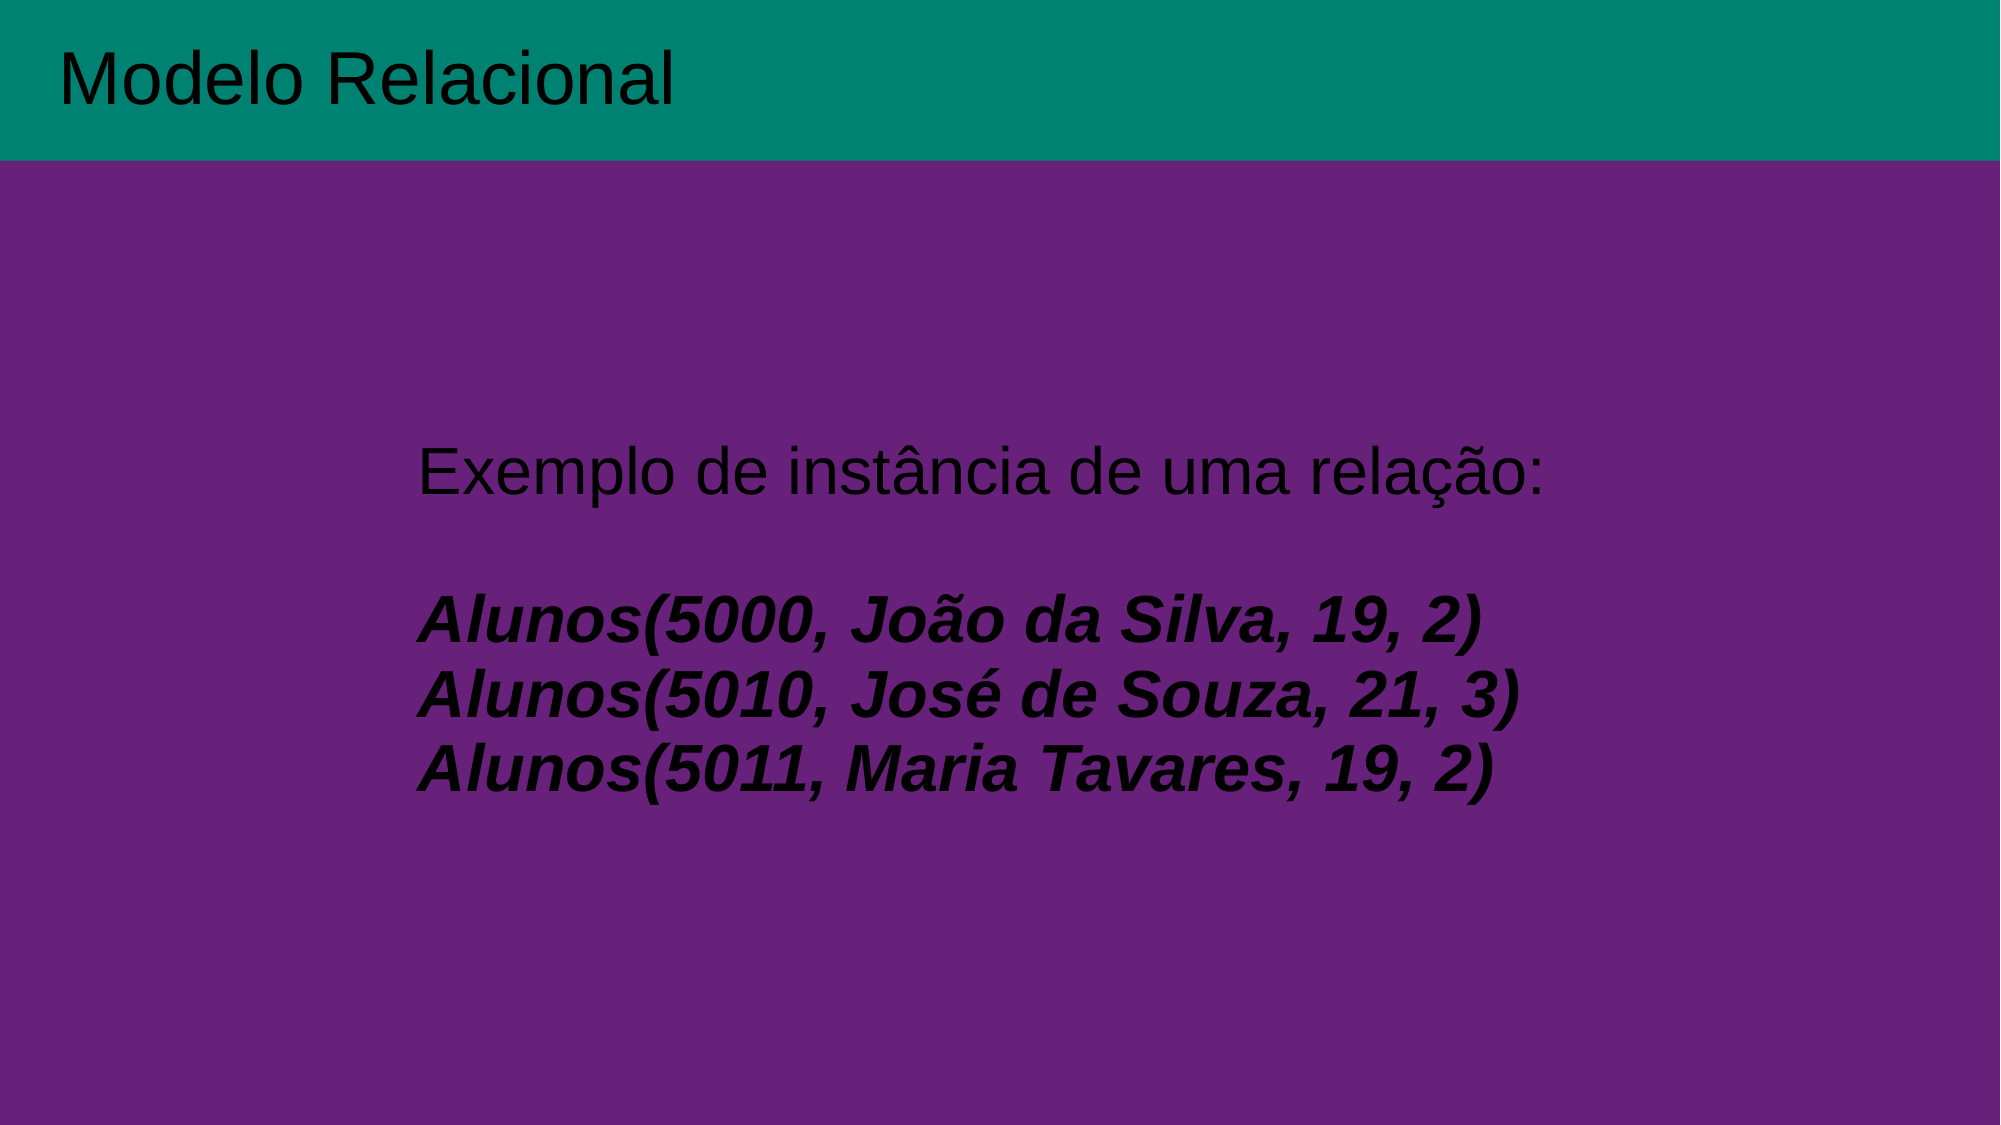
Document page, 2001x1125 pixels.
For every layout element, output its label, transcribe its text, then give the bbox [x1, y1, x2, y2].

text_box Exemplo de instância de uma relação: Alunos(5000, João da Silva, 19, 2) Alunos(5010, José de Souza, 21, 3) Alunos(5011, Maria Tavares, 19, 2) [403, 427, 1685, 814]
text_box Modelo Relacional [0, 0, 2000, 161]
